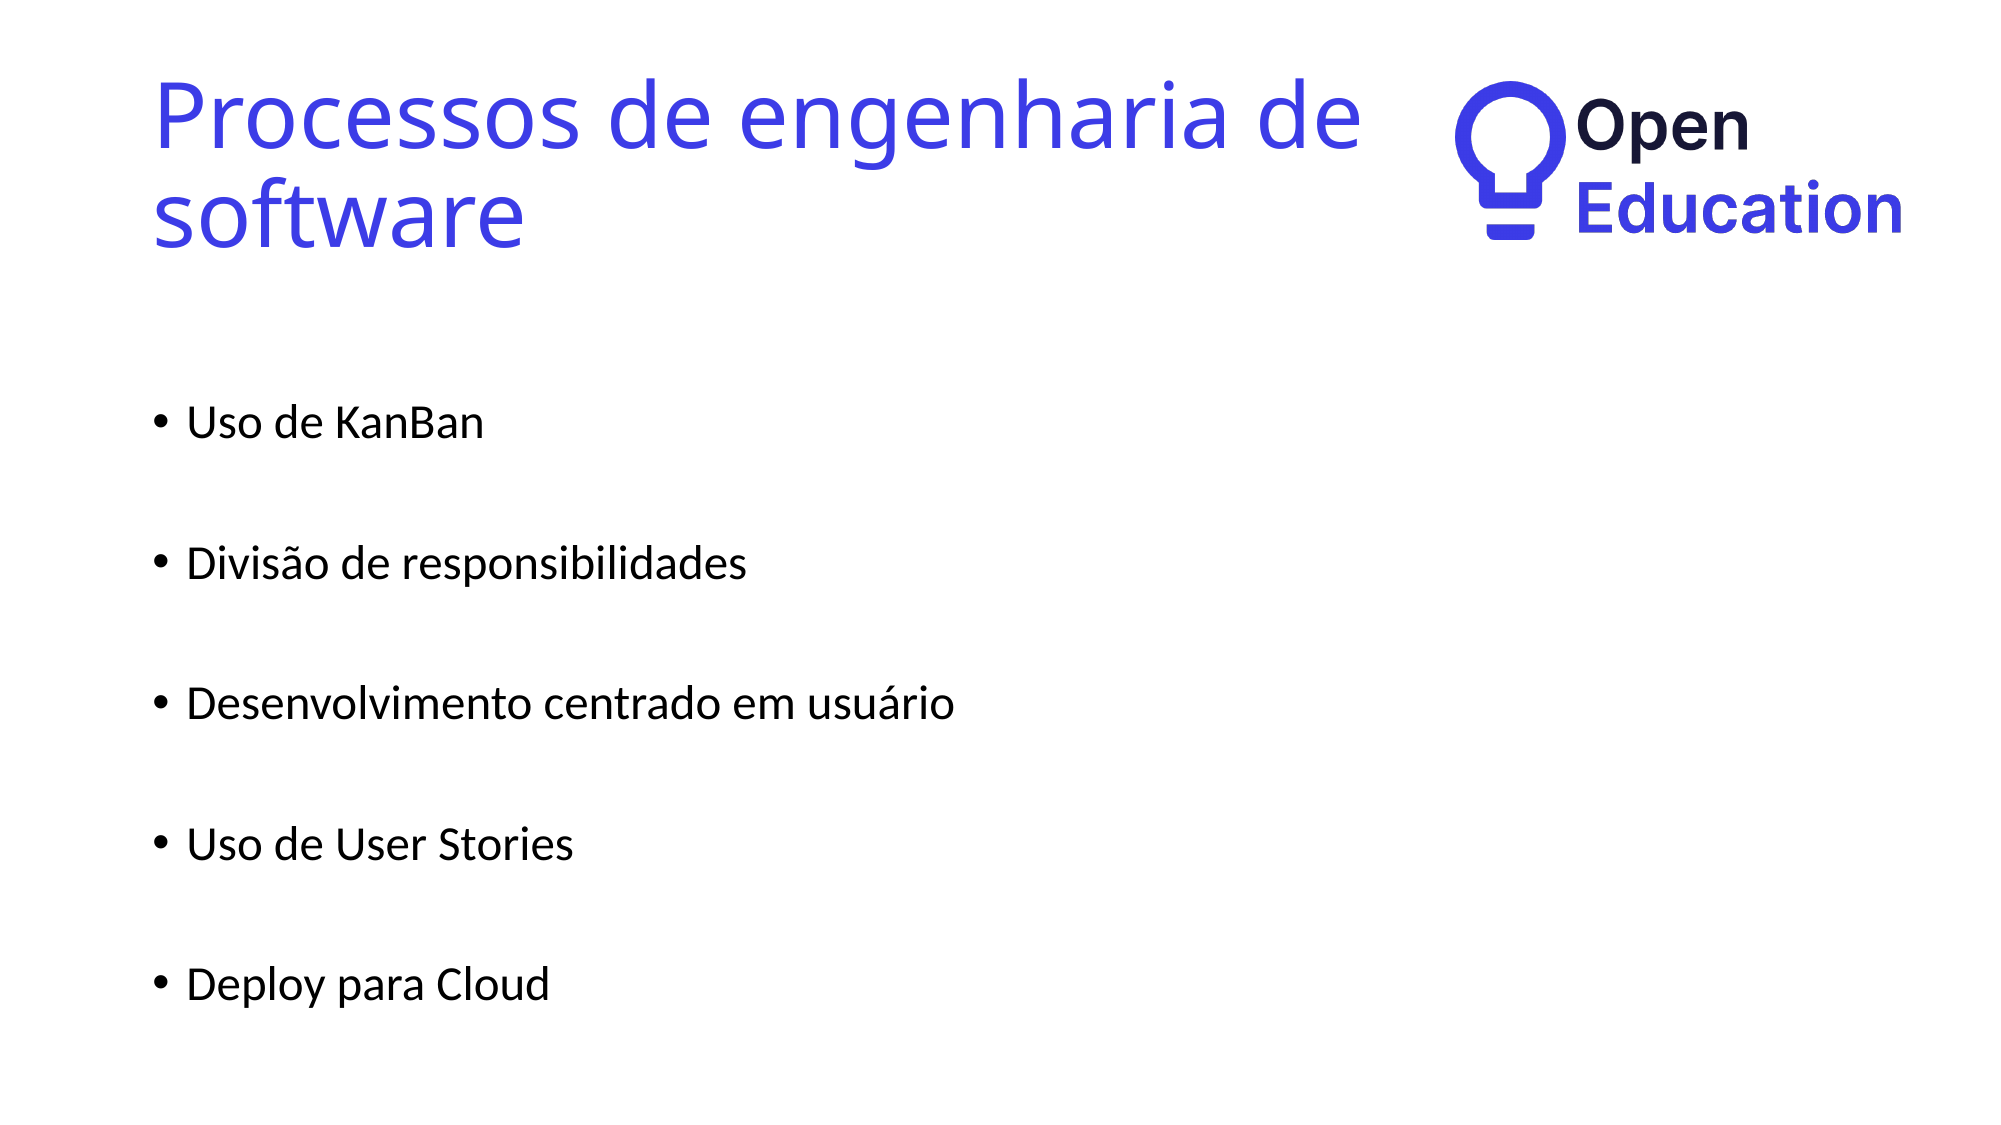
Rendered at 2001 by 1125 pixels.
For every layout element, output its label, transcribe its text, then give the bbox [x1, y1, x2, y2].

picture [1454, 81, 1901, 240]
title Processos de engenharia de software [137, 59, 1442, 278]
list Uso de KanBan Divisão de responsibilidades Desenvolvimento centrado em usuário Uso de User Stories Deploy para Cloud [137, 313, 1863, 1027]
